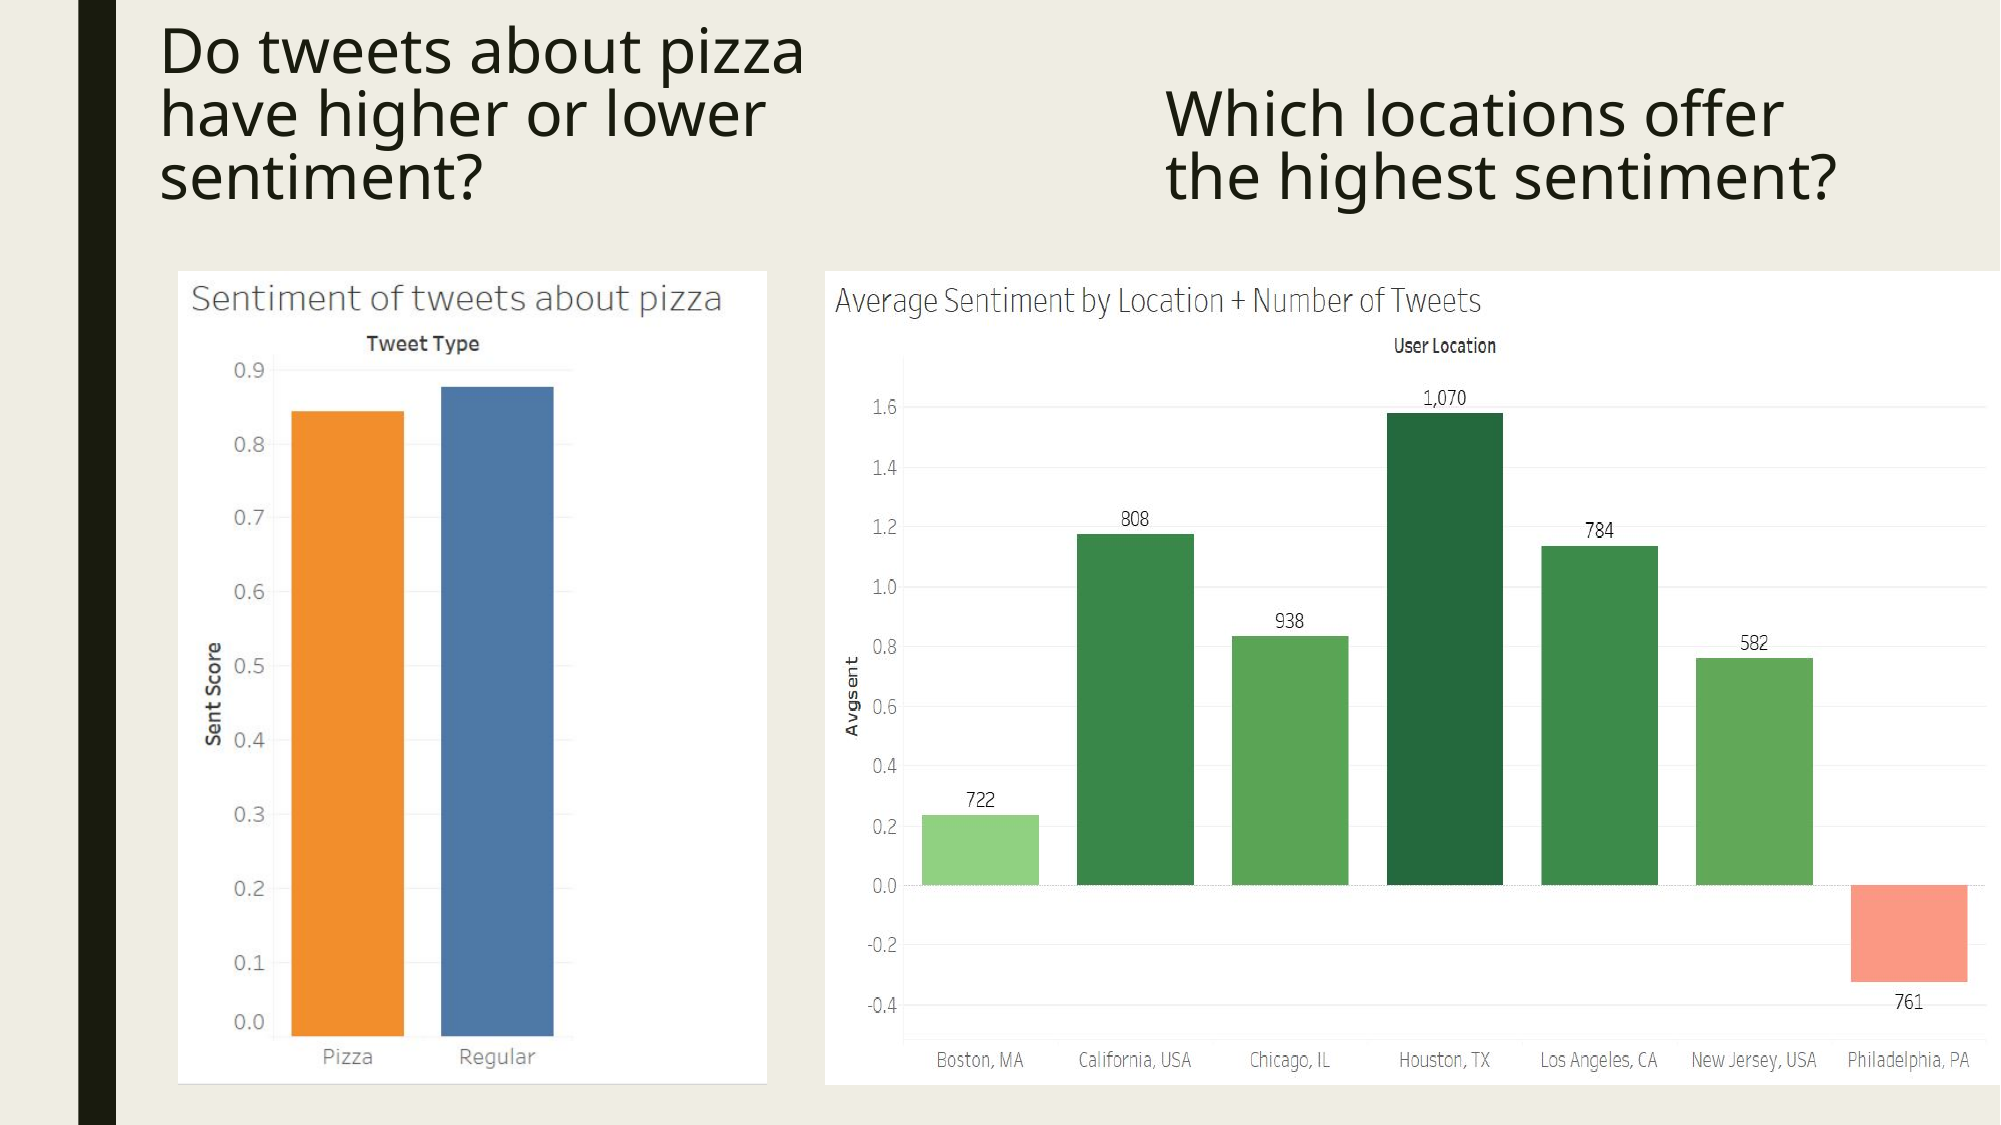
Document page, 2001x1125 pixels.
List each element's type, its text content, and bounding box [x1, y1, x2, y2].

list Which locations offer the highest sentiment? [1150, 84, 1880, 220]
list Do tweets about pizza have higher or lower sentiment? [144, 0, 917, 220]
picture [178, 271, 767, 1085]
picture [825, 271, 2000, 1085]
